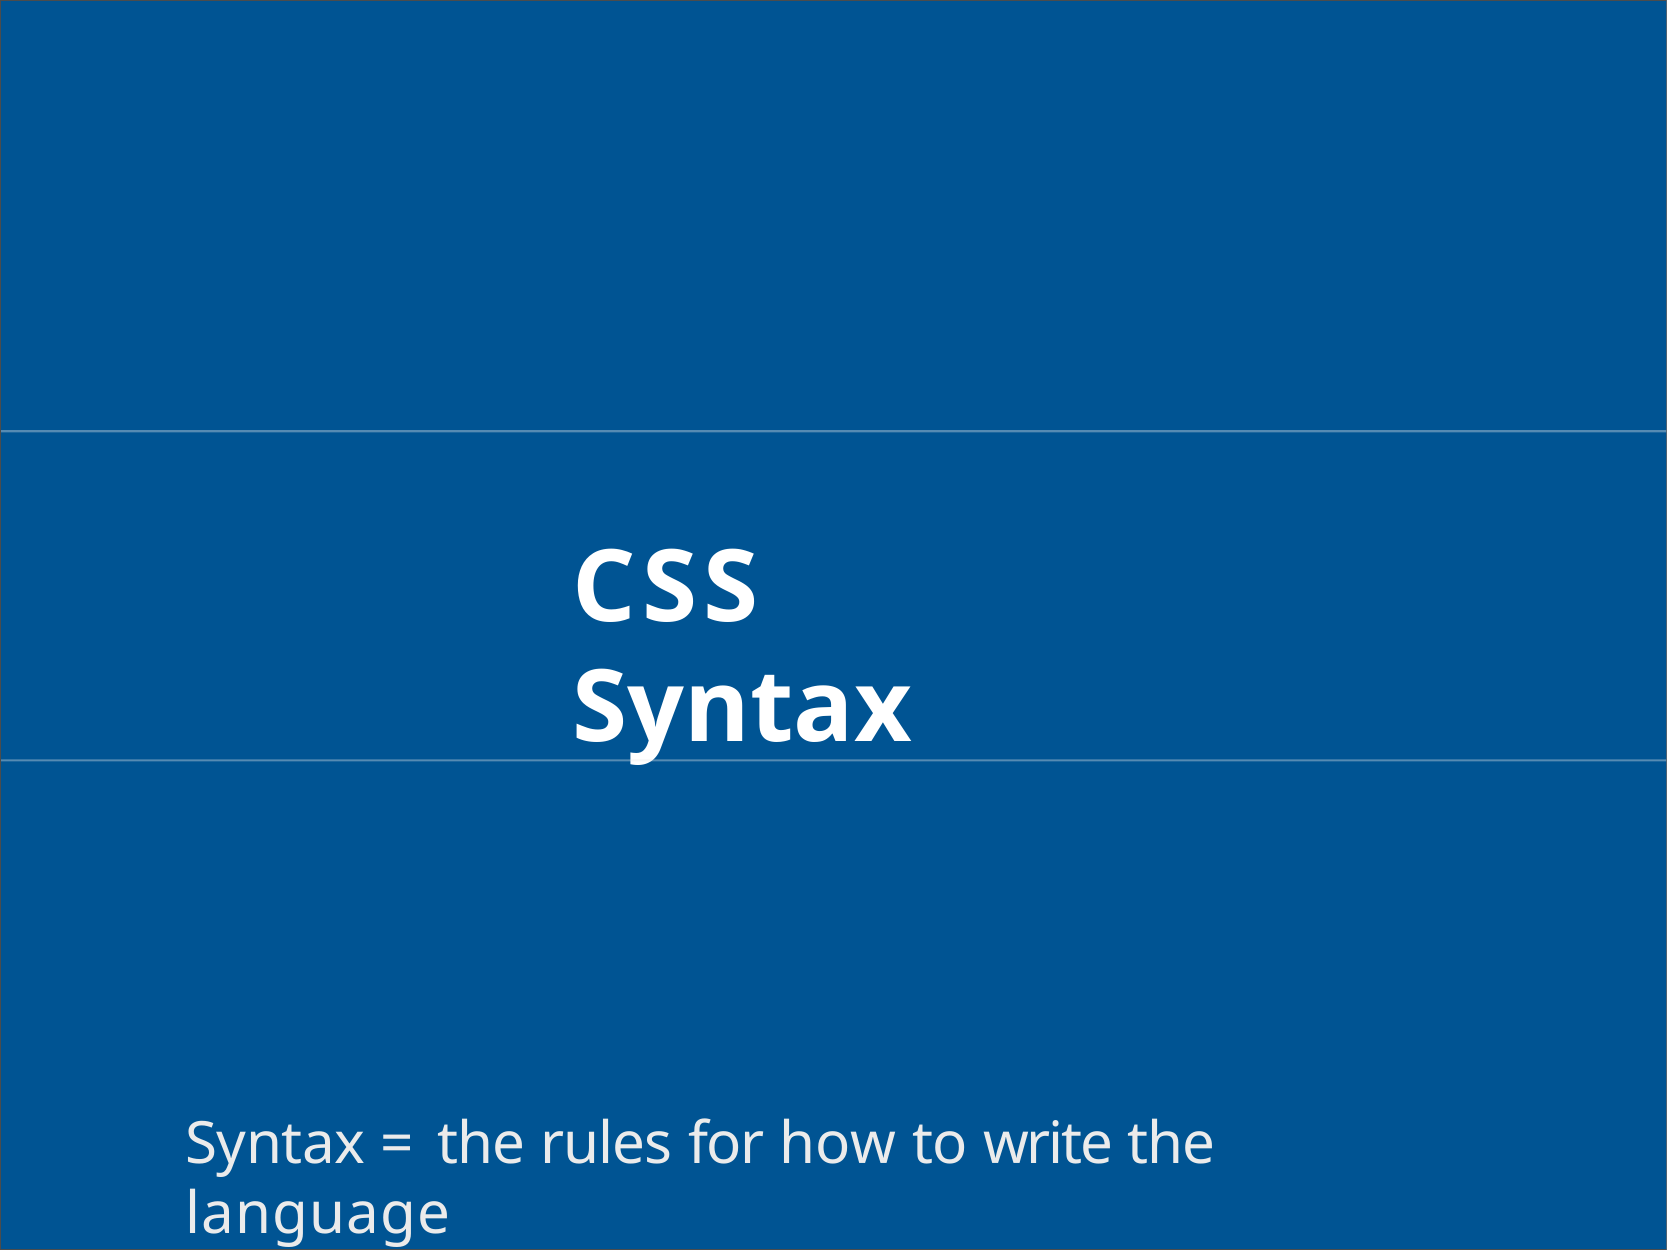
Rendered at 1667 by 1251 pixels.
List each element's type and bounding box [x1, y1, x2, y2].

text_box [0, 0, 1667, 1250]
